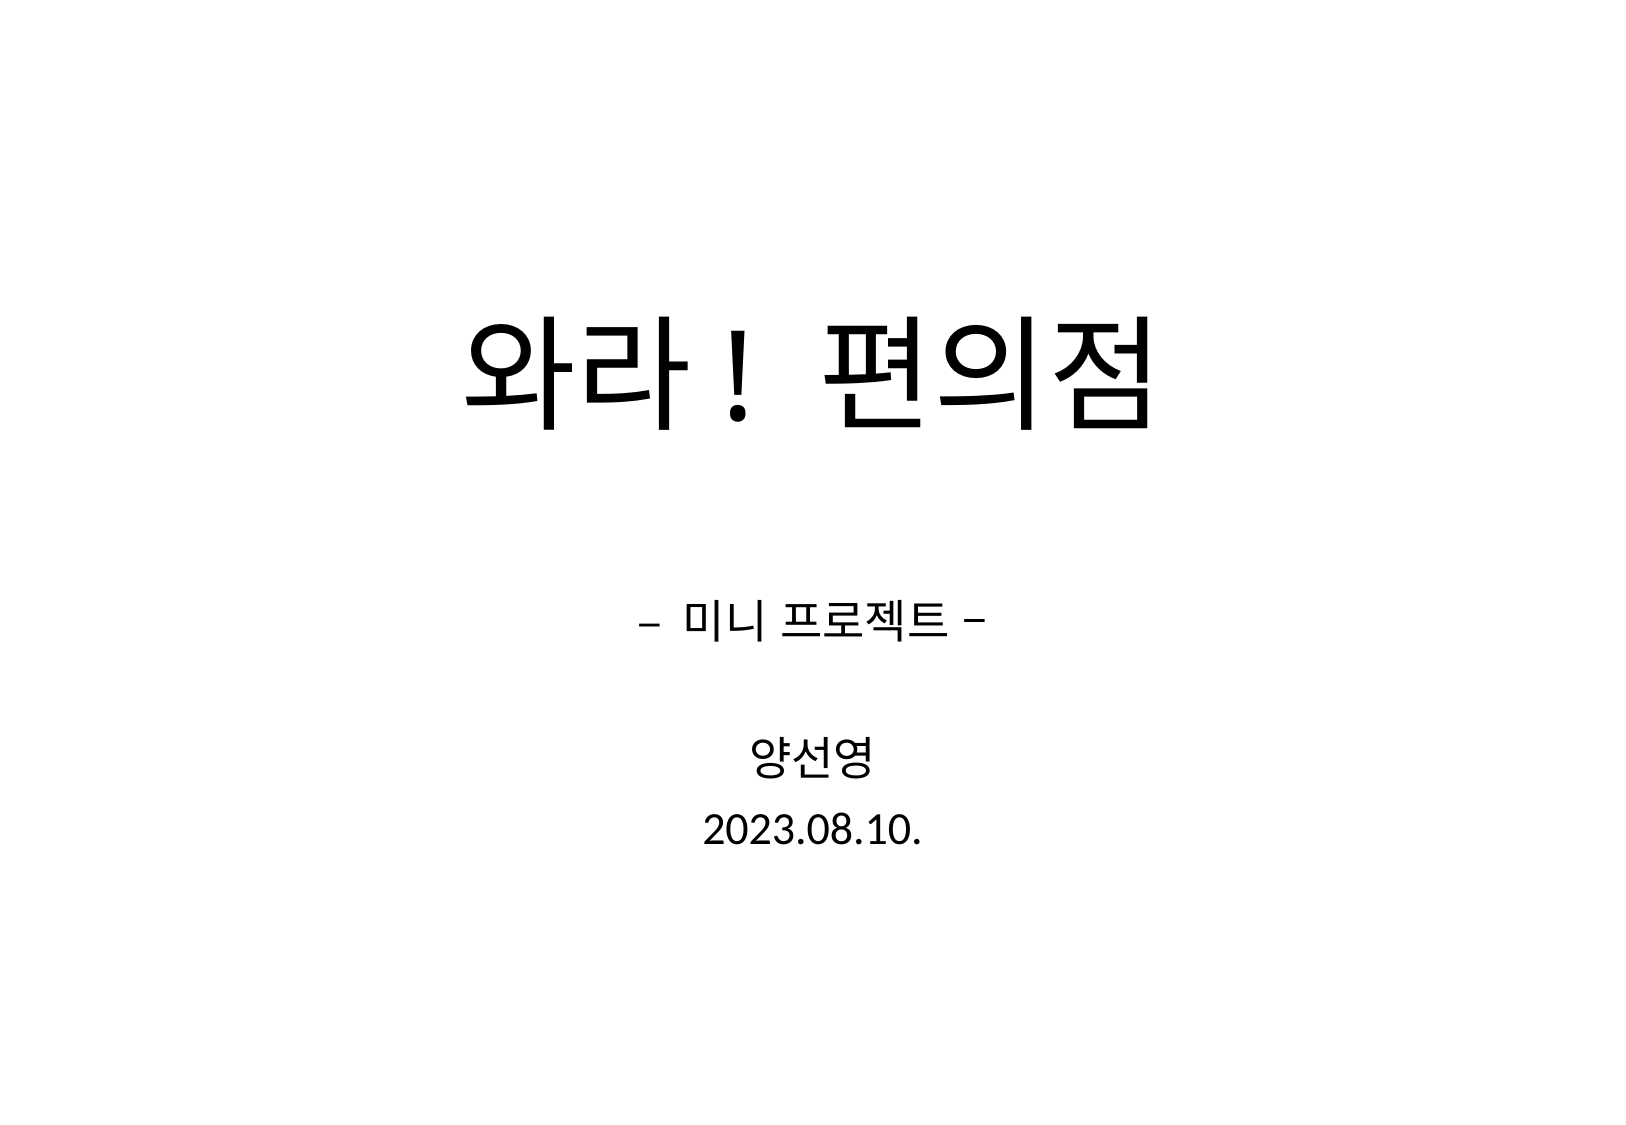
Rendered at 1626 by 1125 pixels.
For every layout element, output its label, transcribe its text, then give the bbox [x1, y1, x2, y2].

title 와라! 편의점 [121, 184, 1504, 576]
subtitle – 미니 프로젝트 – 양선영 2023.08.10. [203, 590, 1422, 863]
